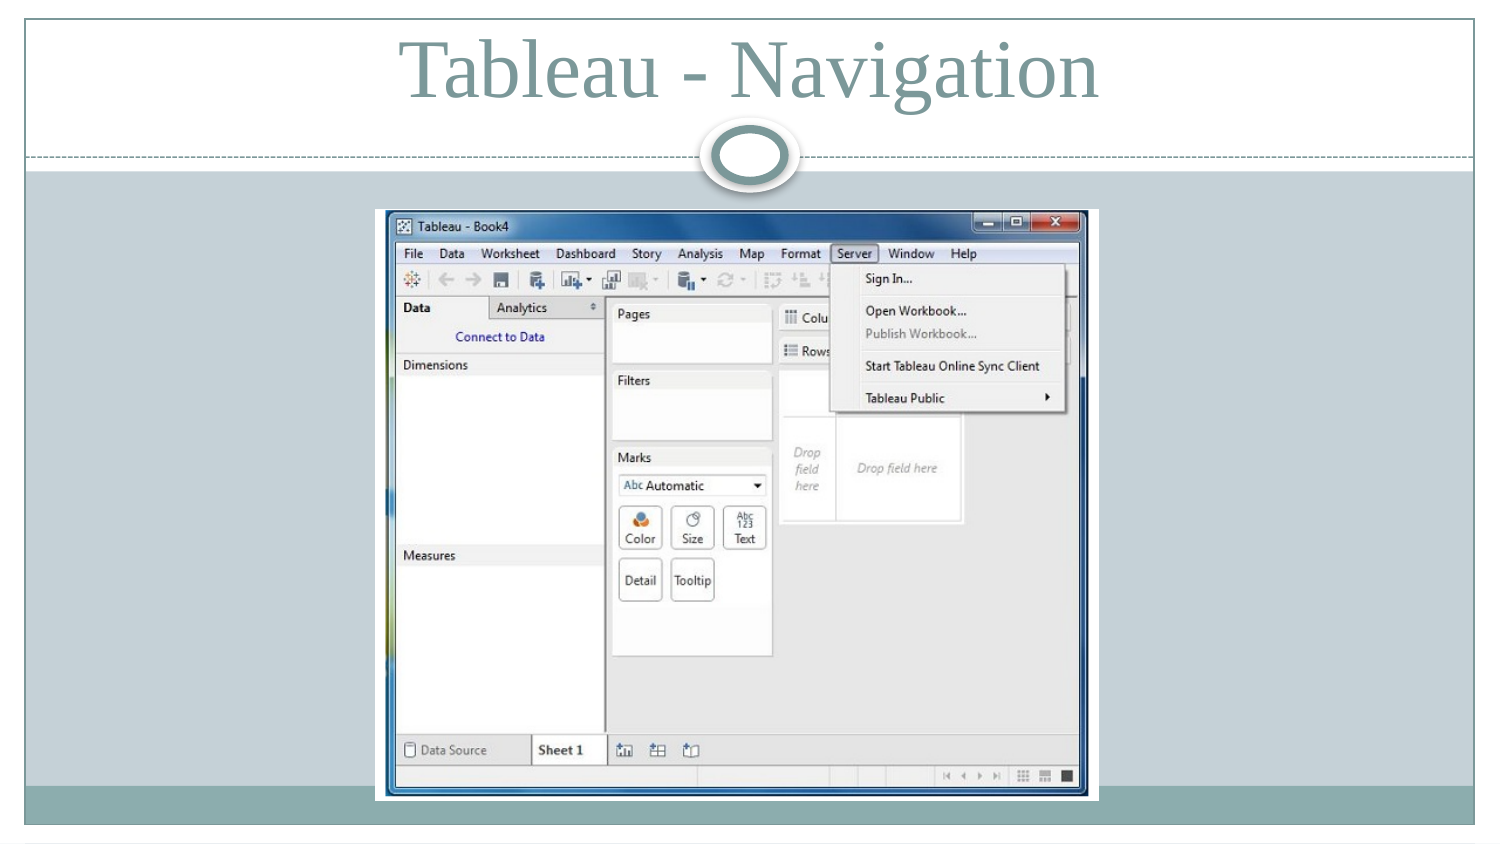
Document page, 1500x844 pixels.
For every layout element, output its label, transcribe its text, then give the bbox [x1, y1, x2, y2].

title Tableau - Navigation [49, 28, 1450, 122]
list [374, 209, 1099, 801]
